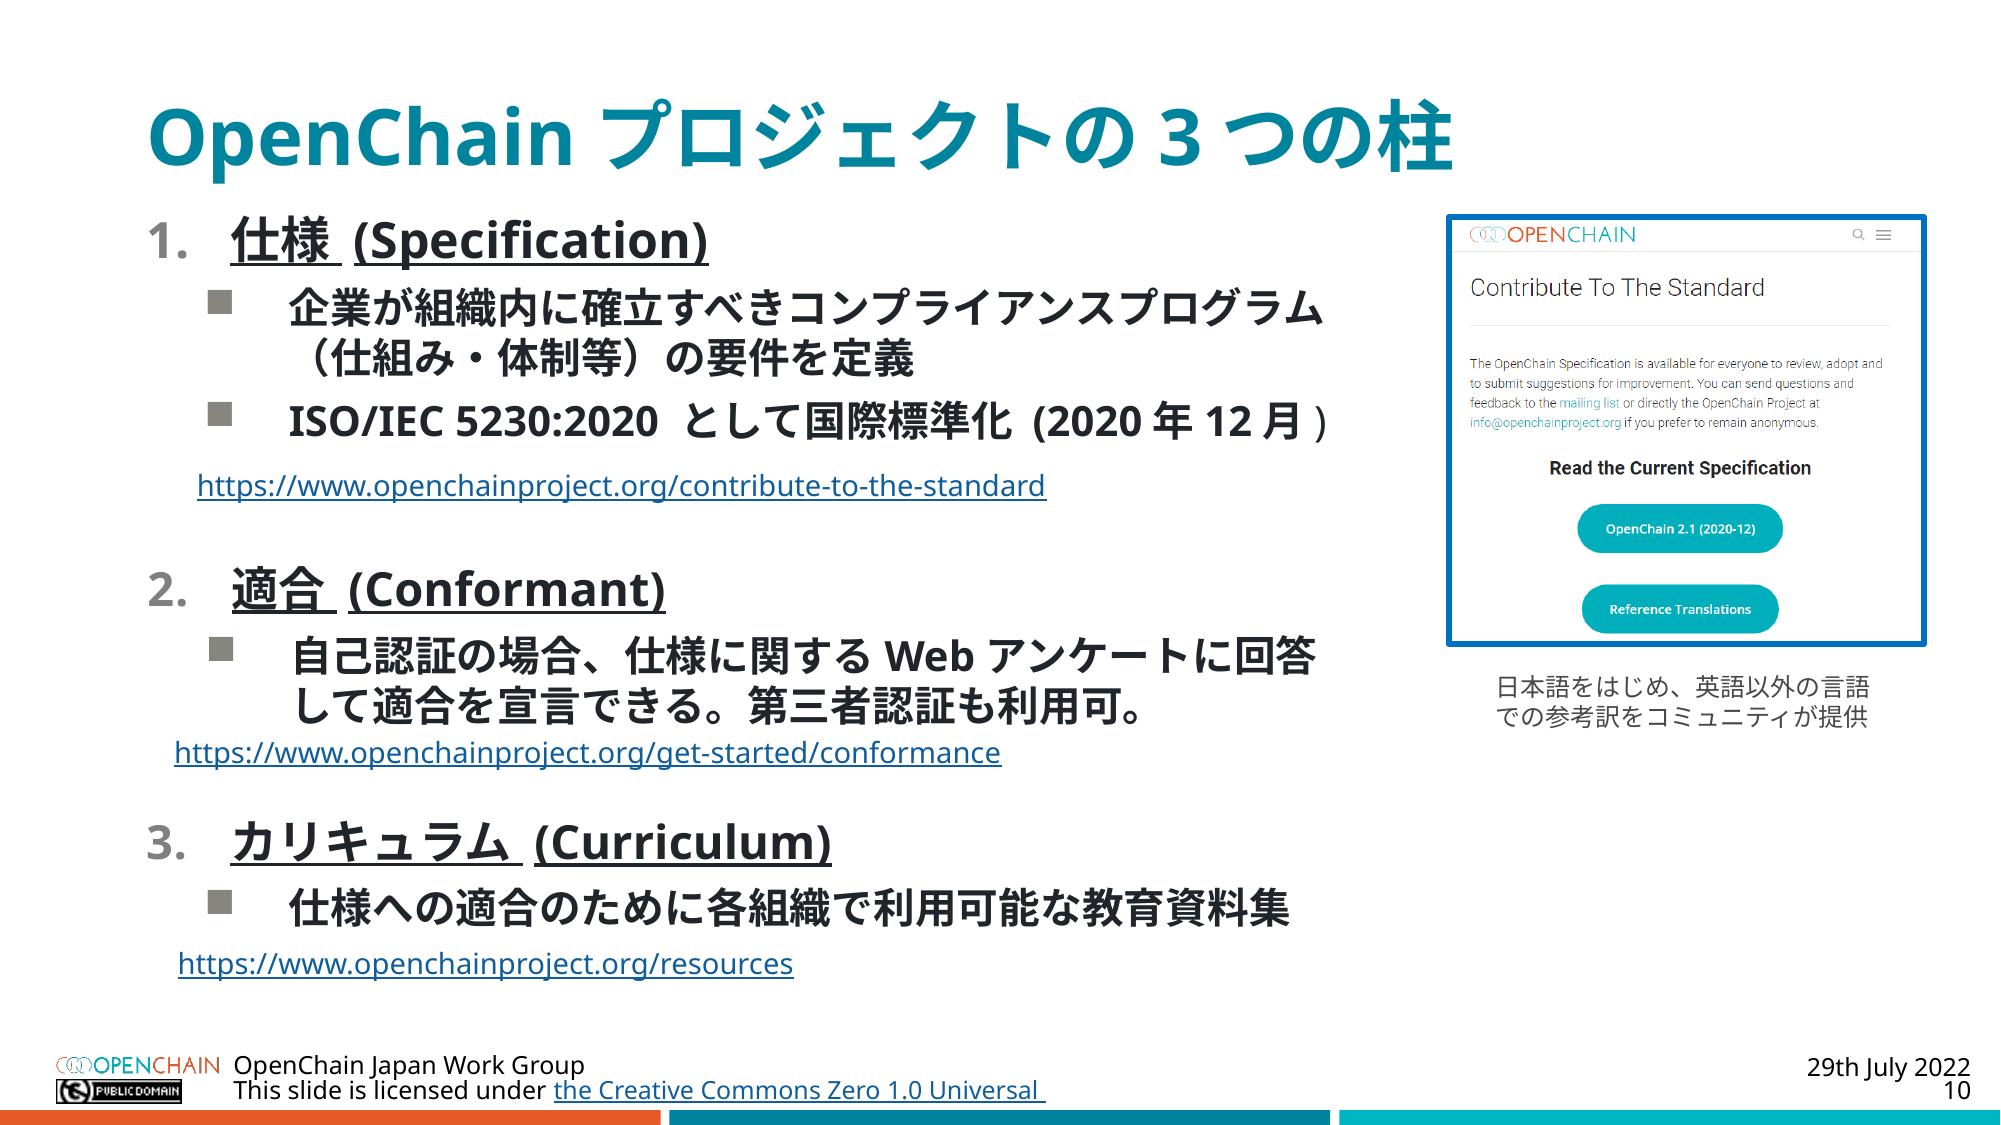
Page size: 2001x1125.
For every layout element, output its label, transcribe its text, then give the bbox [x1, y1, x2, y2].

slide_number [1536, 1052, 1987, 1079]
text_box 適合 (Conformant) 自己認証の場合、仕様に関するWebアンケートに回答して適合を宣言できる。第三者認証も利用可。 [147, 559, 1337, 757]
text_box カリキュラム (Curriculum) 仕様への適合のために各組織で利用可能な教育資料集 [145, 812, 1396, 963]
text_box https://www.openchainproject.org/resources [162, 937, 809, 993]
slide_number 10 [1536, 1079, 1987, 1103]
text_box https://www.openchainproject.org/contribute-to-the-standard [182, 459, 1126, 515]
picture [56, 1056, 218, 1074]
footer OpenChain Japan Work Group [218, 1053, 690, 1077]
picture [1451, 220, 1922, 642]
text_box https://www.openchainproject.org/get-started/conformance [159, 726, 1017, 782]
title OpenChainプロジェクトの3つの柱 [146, 87, 1928, 193]
list 仕様 (Specification) 企業が組織内に確立すべきコンプライアンスプログラム（仕組み・体制等）の要件を定義 ISO/IEC 5230:2020 として国際標準化 (2020年12月) [146, 208, 1396, 460]
picture [56, 1079, 182, 1104]
text_box 日本語をはじめ、英語以外の言語での参考訳をコミュニティが提供 [1479, 656, 1894, 746]
